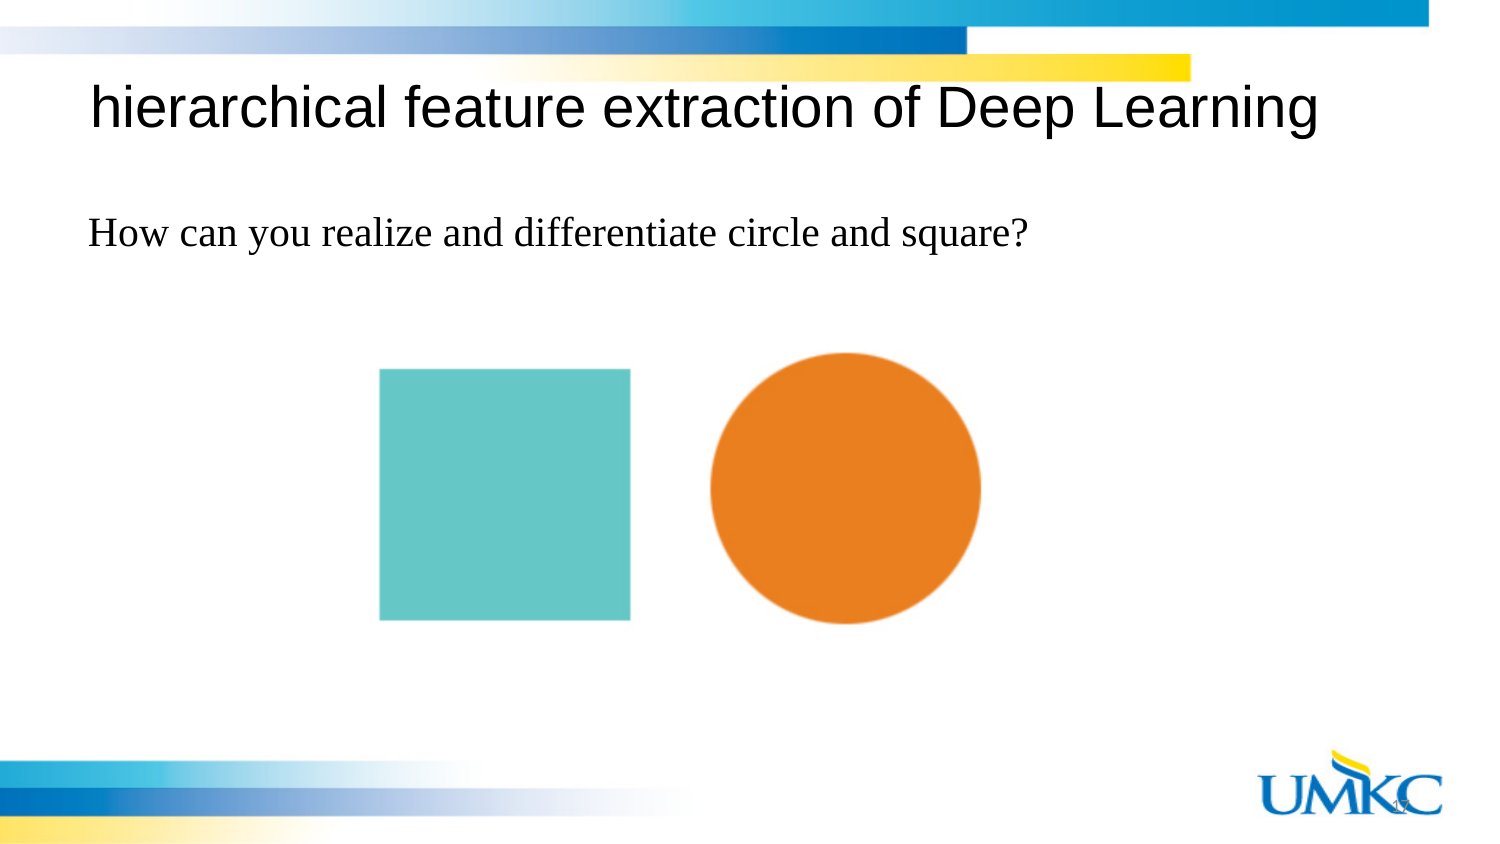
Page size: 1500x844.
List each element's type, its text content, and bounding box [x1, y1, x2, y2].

slide_number 17 [1074, 782, 1425, 827]
picture [0, 0, 1500, 844]
title hierarchical feature extraction of Deep Learning [75, 33, 1425, 175]
text_box How can you realize and differentiate circle and square? [73, 196, 1125, 262]
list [349, 274, 1038, 708]
